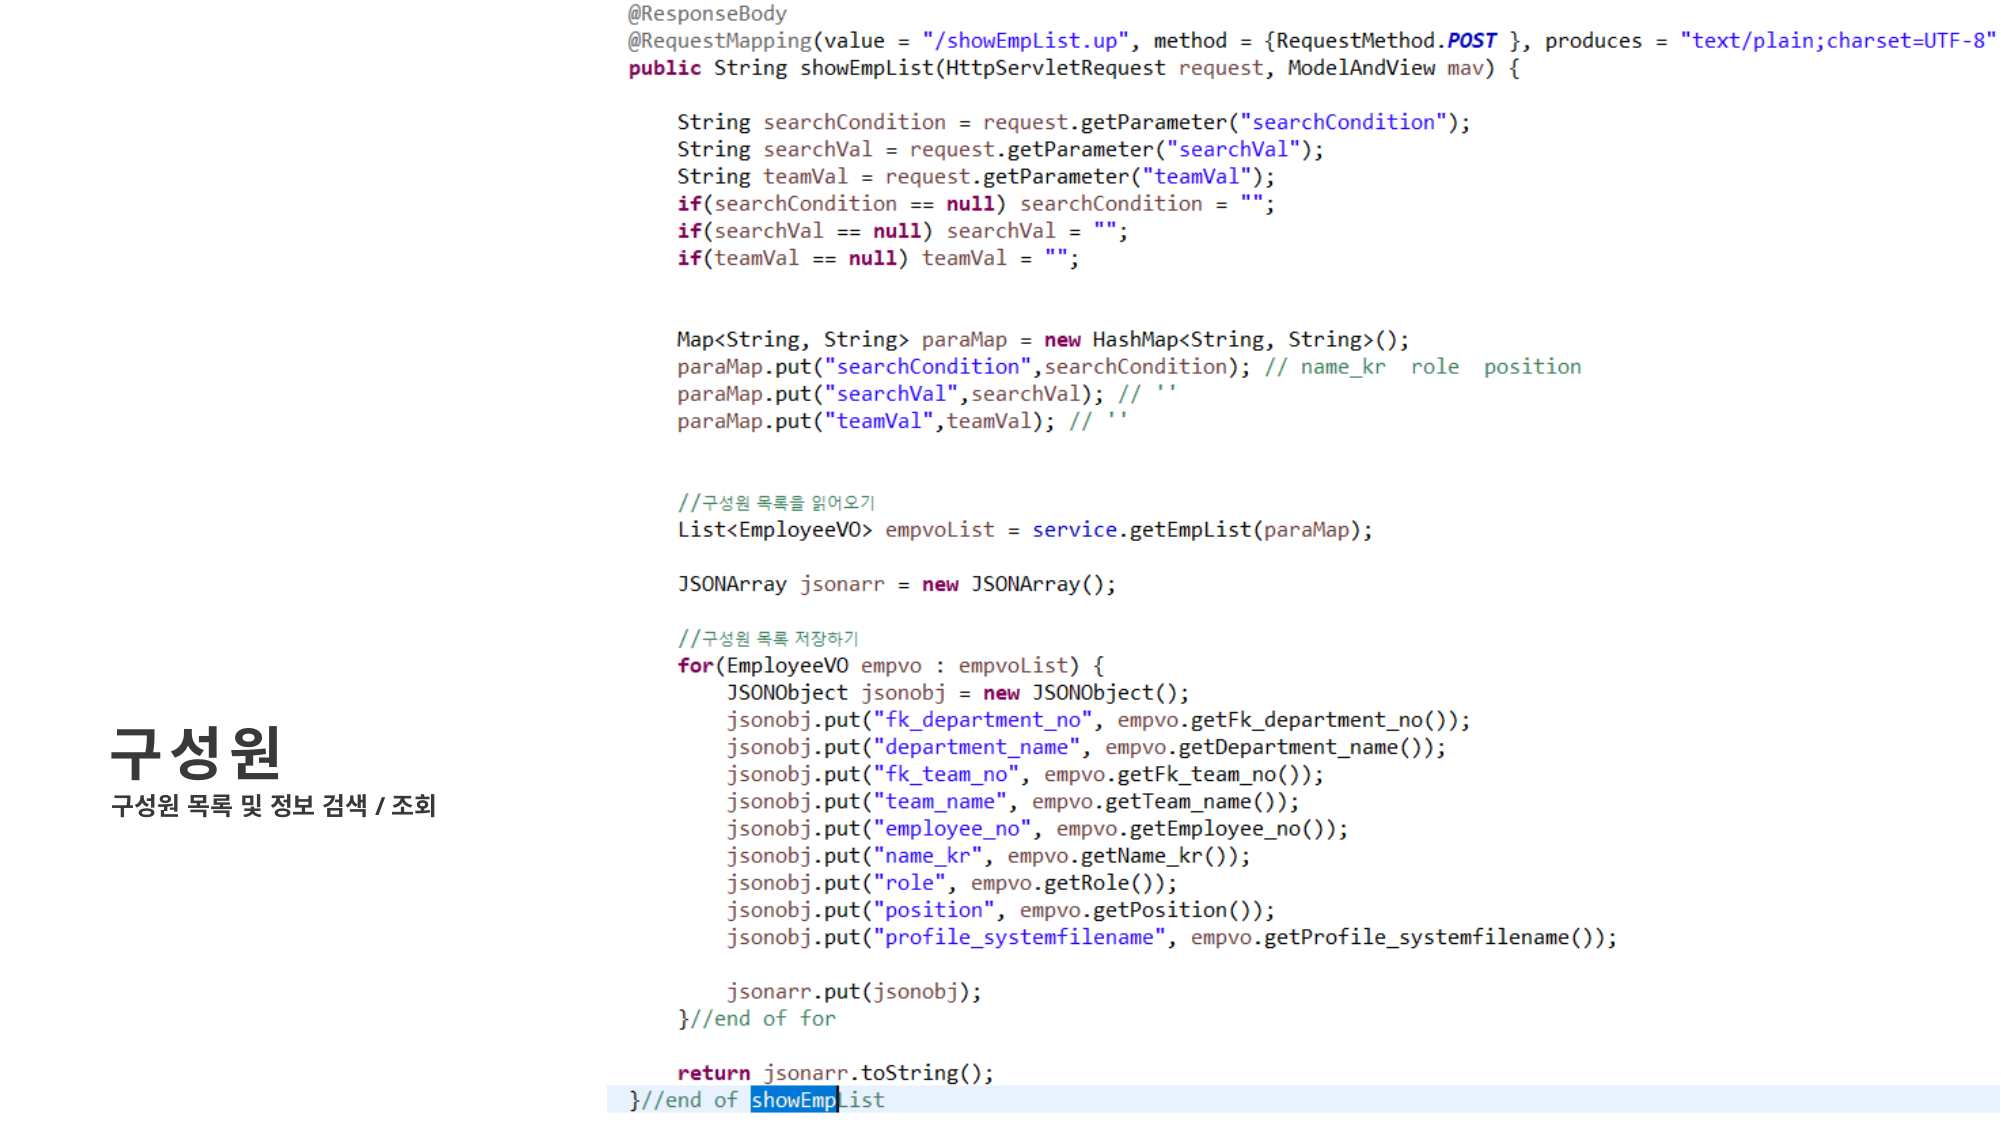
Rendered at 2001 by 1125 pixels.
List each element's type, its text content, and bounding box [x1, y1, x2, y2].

text_box 구성원 목록 및 정보 검색/조회 [96, 782, 607, 828]
text_box 구성원 [94, 709, 607, 795]
picture [607, 0, 2000, 1125]
